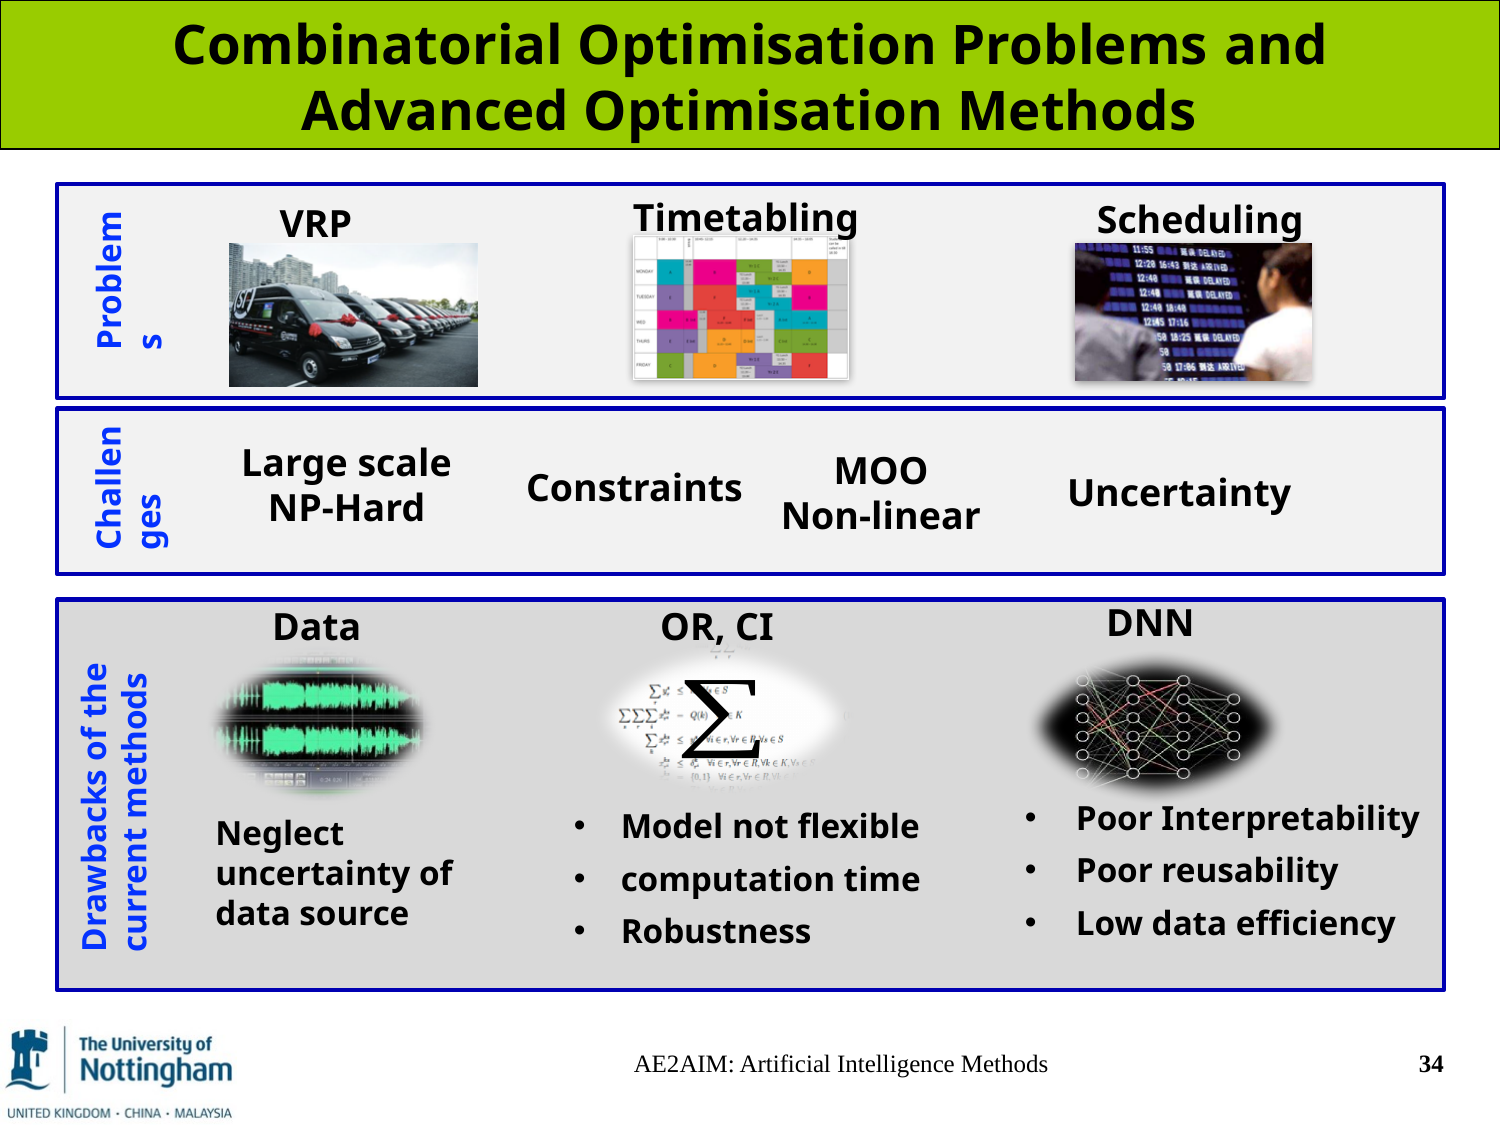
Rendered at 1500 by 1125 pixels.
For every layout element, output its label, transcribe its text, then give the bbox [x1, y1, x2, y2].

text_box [529, 595, 973, 960]
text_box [56, 408, 1445, 575]
picture [0, 1019, 237, 1125]
text_box [55, 182, 1446, 400]
text_box [55, 597, 1446, 992]
slide_number 34 [1293, 1039, 1460, 1118]
text_box Problems [80, 183, 152, 366]
footer AE2AIM: Artificial Intelligence Methods [430, 1039, 1259, 1118]
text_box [1002, 591, 1444, 952]
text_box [1033, 195, 1341, 381]
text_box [200, 595, 478, 942]
title Combinatorial Optimisation Problems and Advanced Optimisation Methods [53, 2, 1447, 149]
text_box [229, 195, 478, 387]
text_box Drawbacks of the current methods [65, 595, 177, 968]
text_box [586, 197, 880, 380]
